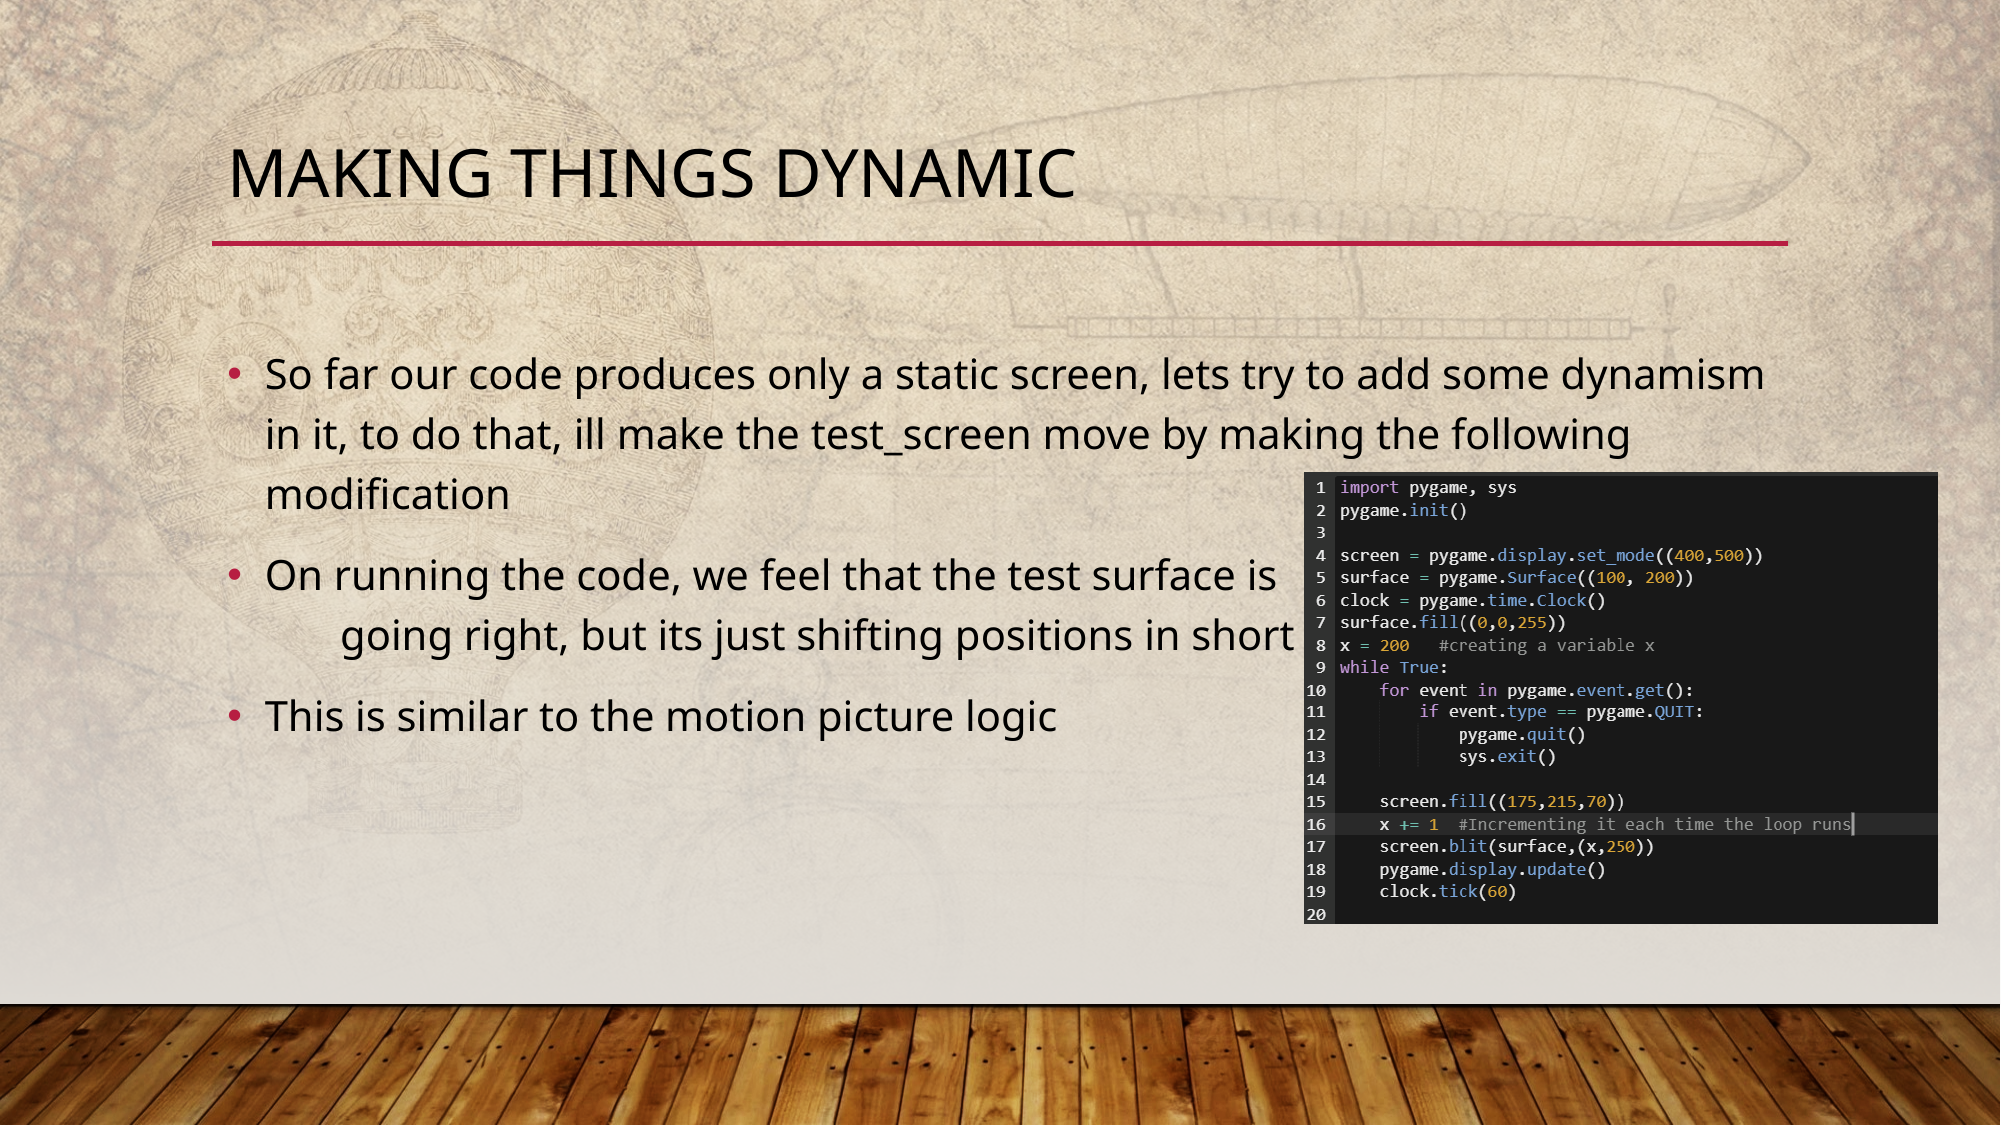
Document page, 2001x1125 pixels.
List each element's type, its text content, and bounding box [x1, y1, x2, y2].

title Making things dynamic [212, 131, 1788, 305]
list So far our code produces only a static screen, lets try to add some dynamism in it, to do that, ill make the test_screen move by making the following modification On running the code, we feel that the test surface is going right, but its just shifting positions in short time This is similar to the motion picture logic [212, 330, 1788, 897]
picture [0, 1004, 2000, 1125]
picture [1304, 472, 1938, 924]
